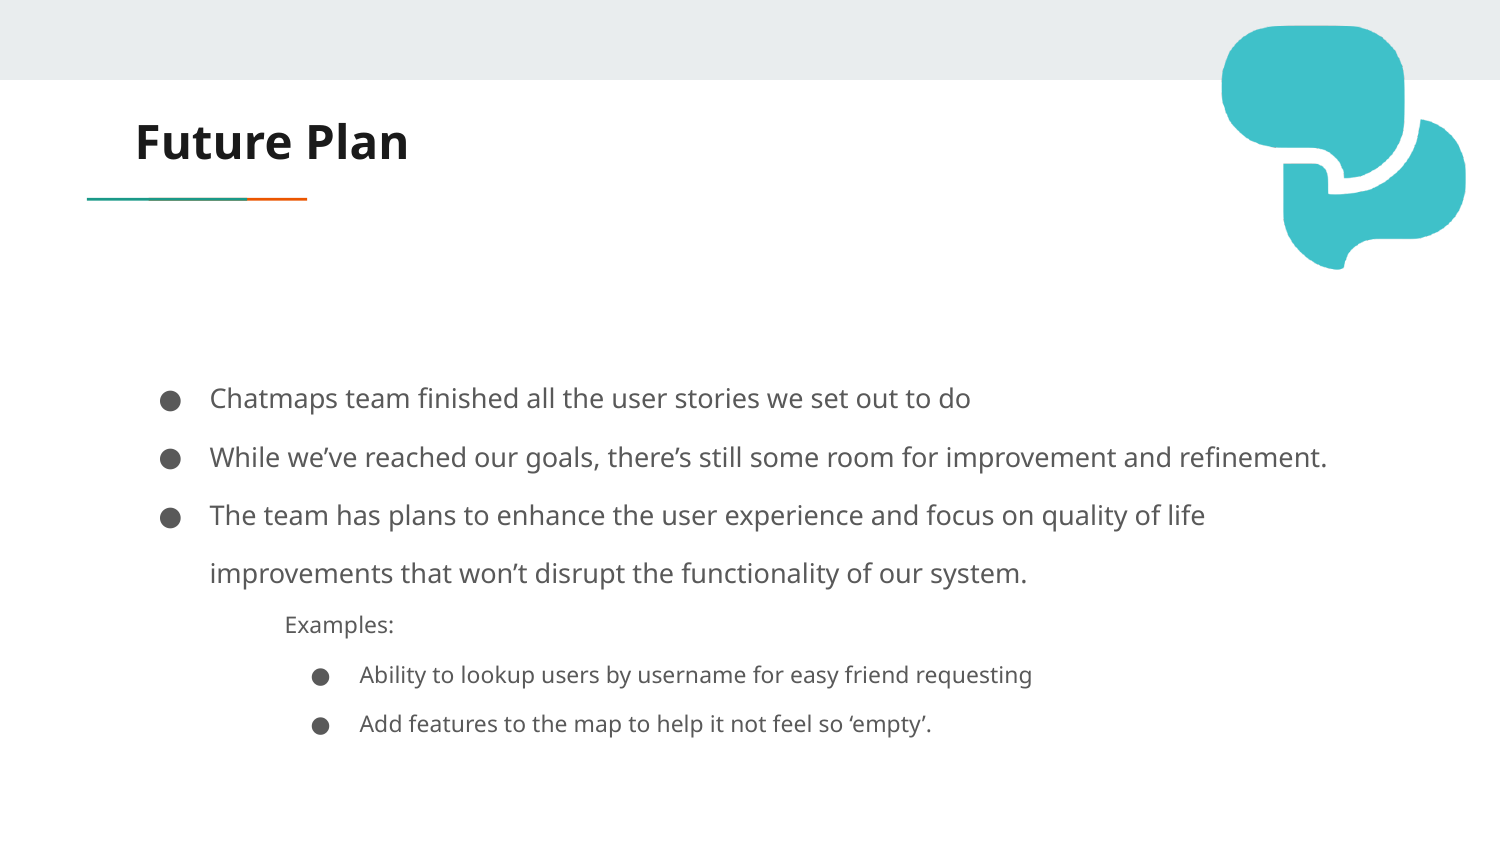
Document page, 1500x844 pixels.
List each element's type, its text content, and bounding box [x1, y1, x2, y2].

title Future Plan [119, 96, 1166, 185]
picture [1171, 0, 1500, 295]
list Chatmaps team finished all the user stories we set out to do While we’ve reached our goals, there’s still some room for improvement and refinement. The team has plans to enhance the user experience and focus on quality of life improvements that won’t disrupt the functionality of our system. Examples: Ability to lookup users by username for easy friend requesting Add features to the map to help it not feel so ‘empty’. [119, 341, 1381, 804]
